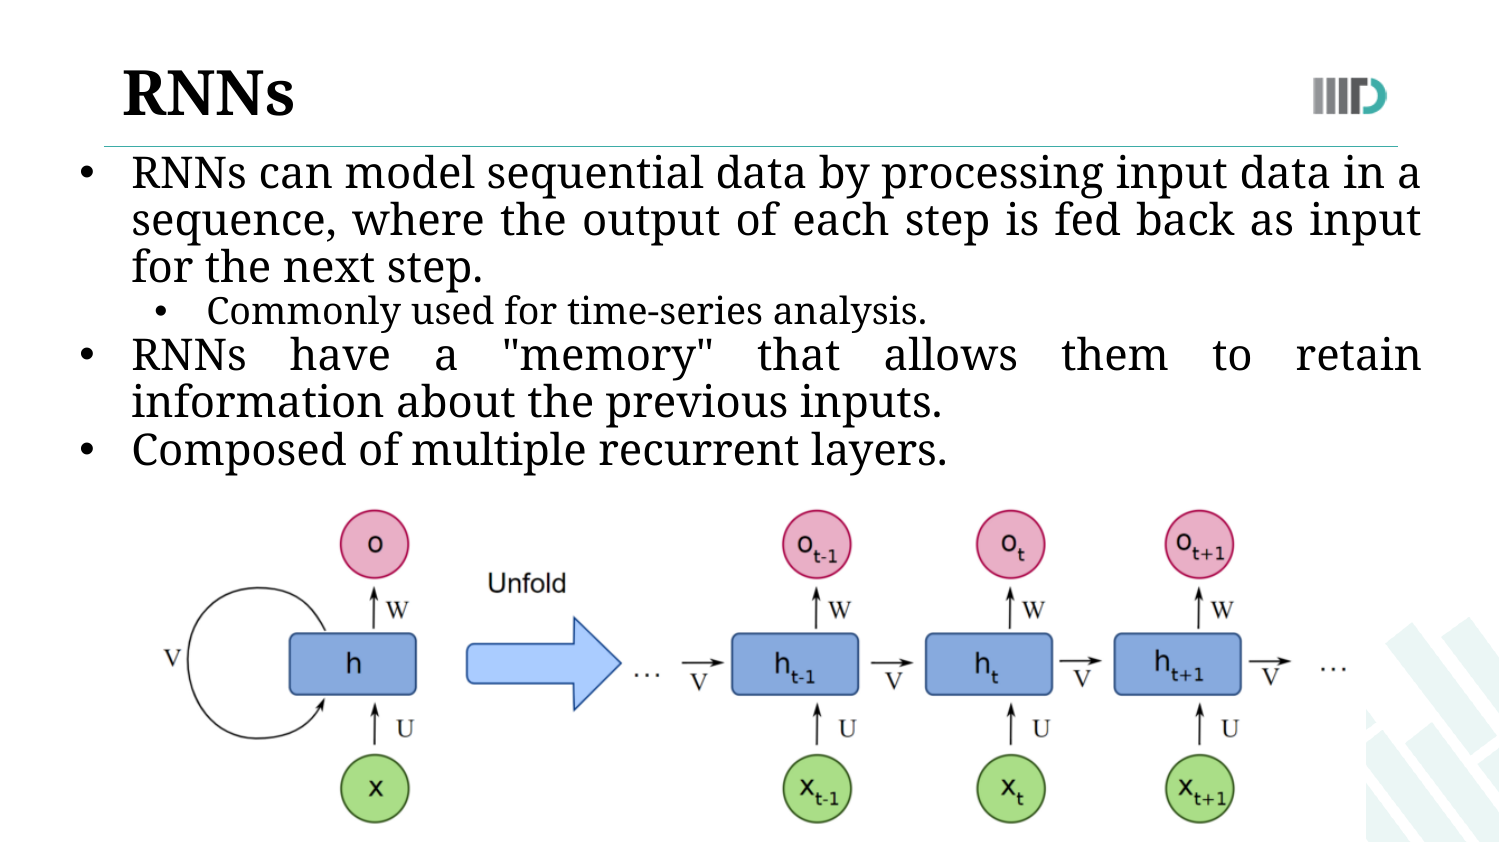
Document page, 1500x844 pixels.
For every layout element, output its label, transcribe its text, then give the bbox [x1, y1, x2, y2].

picture [142, 482, 1500, 844]
text_box RNNs [107, 38, 1402, 132]
list RNNs can model sequential data by processing input data in a sequence, where the output of each step is fed back as input for the next step. Commonly used for time-series analysis. RNNs have a "memory" that allows them to retain information about the previous inputs. Composed of multiple recurrent layers. [45, 144, 1434, 736]
